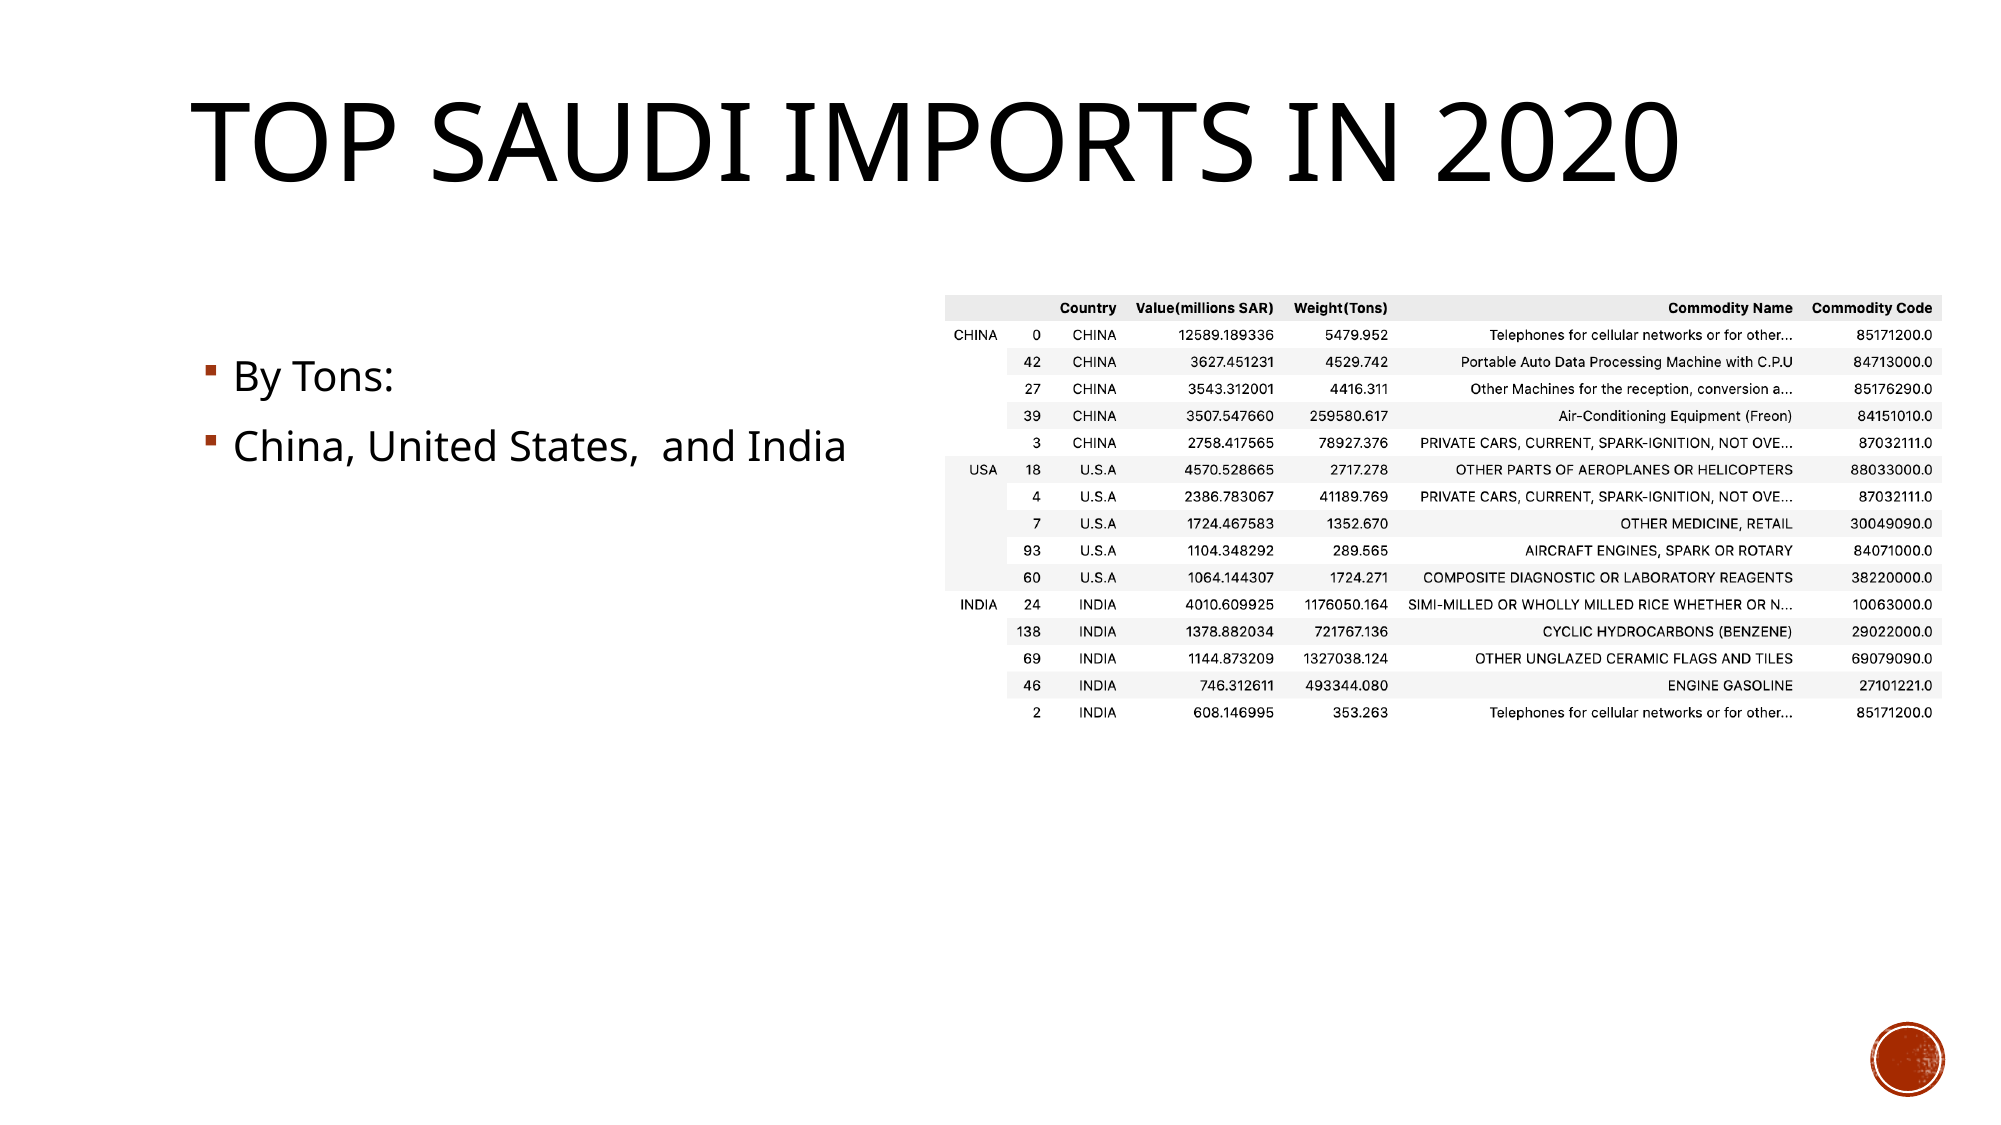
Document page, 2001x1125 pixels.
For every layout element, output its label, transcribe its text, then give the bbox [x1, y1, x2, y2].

title Top Saudi imports in 2020 [175, 79, 1826, 344]
picture [945, 295, 1943, 723]
list By Tons: China, United States, and India [187, 348, 971, 1013]
